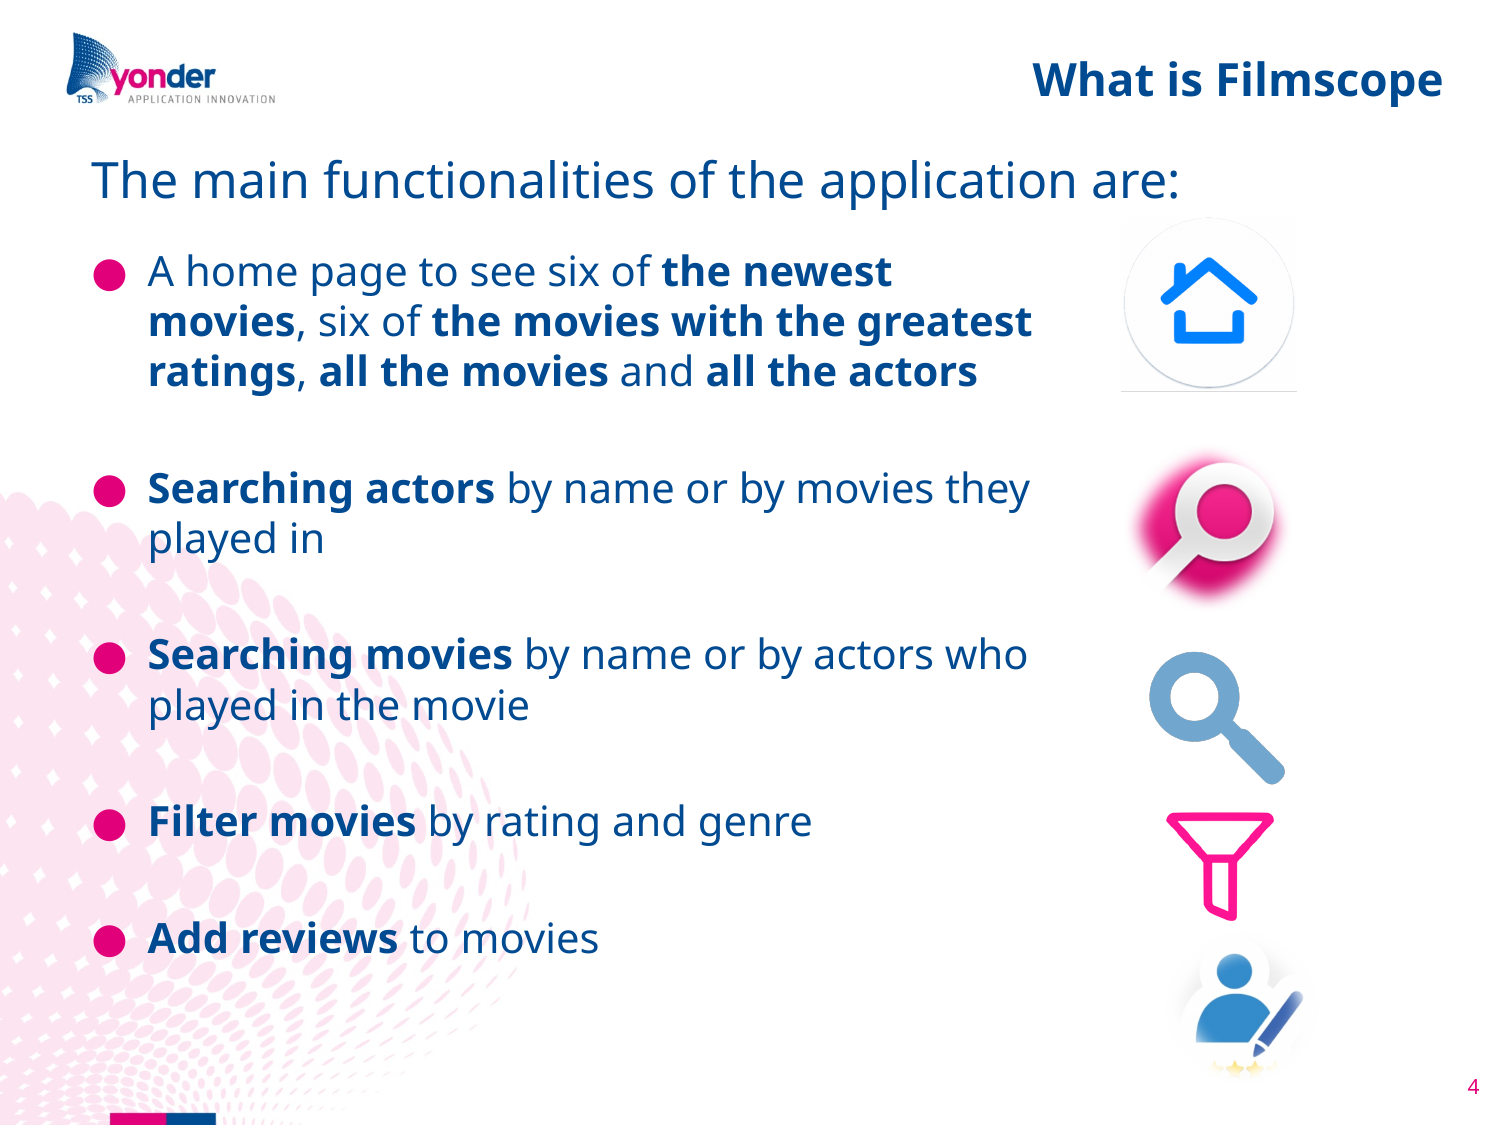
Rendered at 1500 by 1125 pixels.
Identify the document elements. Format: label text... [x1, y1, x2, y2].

title What is Filmscope [336, 30, 1459, 126]
slide_number 4 [1392, 1057, 1495, 1118]
list The main functionalities of the application are: [76, 141, 1459, 295]
picture [0, 0, 1500, 1125]
list A home page to see six of the newest movies, six of the movies with the greatest ratings, all the movies and all the actors Searching actors by name or by movies they played in Searching movies by name or by actors who played in the movie Filter movies by rating and genre Add reviews to movies [76, 237, 1058, 947]
